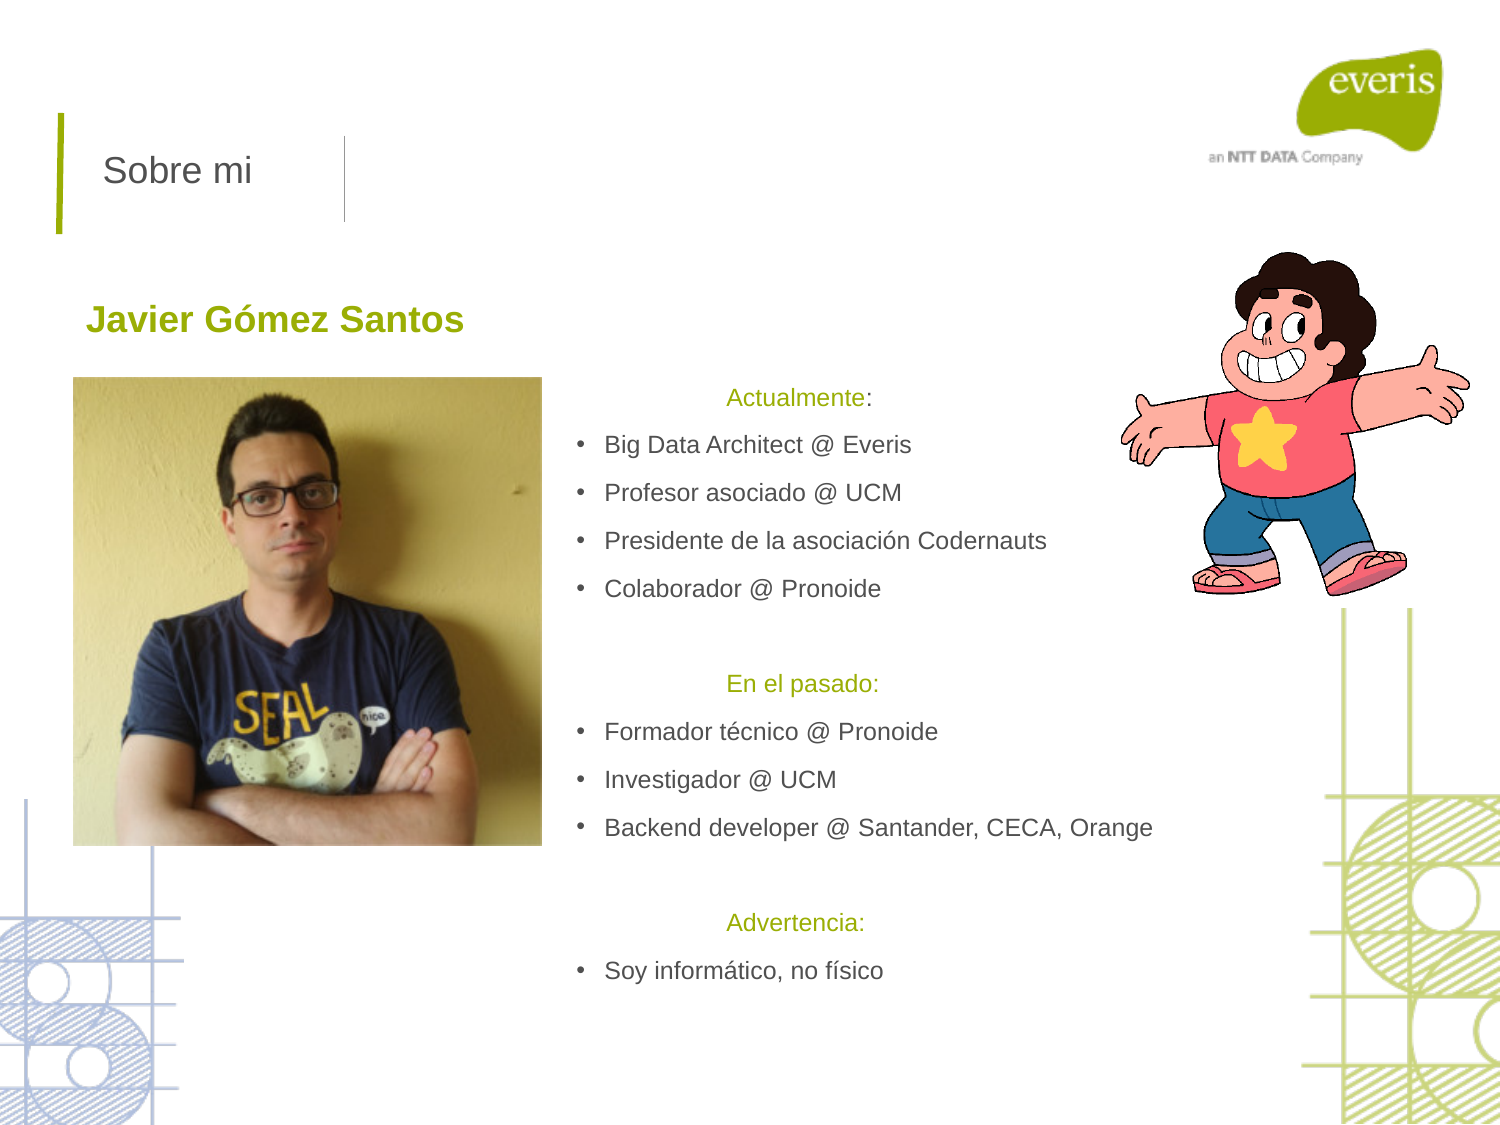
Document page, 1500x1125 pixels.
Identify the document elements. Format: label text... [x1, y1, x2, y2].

picture [1117, 246, 1472, 599]
list Sobre mi [87, 143, 329, 214]
picture [0, 377, 542, 1125]
list Javier Gómez Santos [71, 292, 1117, 354]
list Actualmente: Big Data Architect @ Everis Profesor asociado @ UCM Presidente de la asociación Codernauts Colaborador @ Pronoide En el pasado: Formador técnico @ Pronoide Investigador @ UCM Backend developer @ Santander, CECA, Orange Advertencia: Soy informático, no físico [561, 377, 1437, 984]
picture [1301, 608, 1500, 1124]
picture [1199, 27, 1453, 186]
